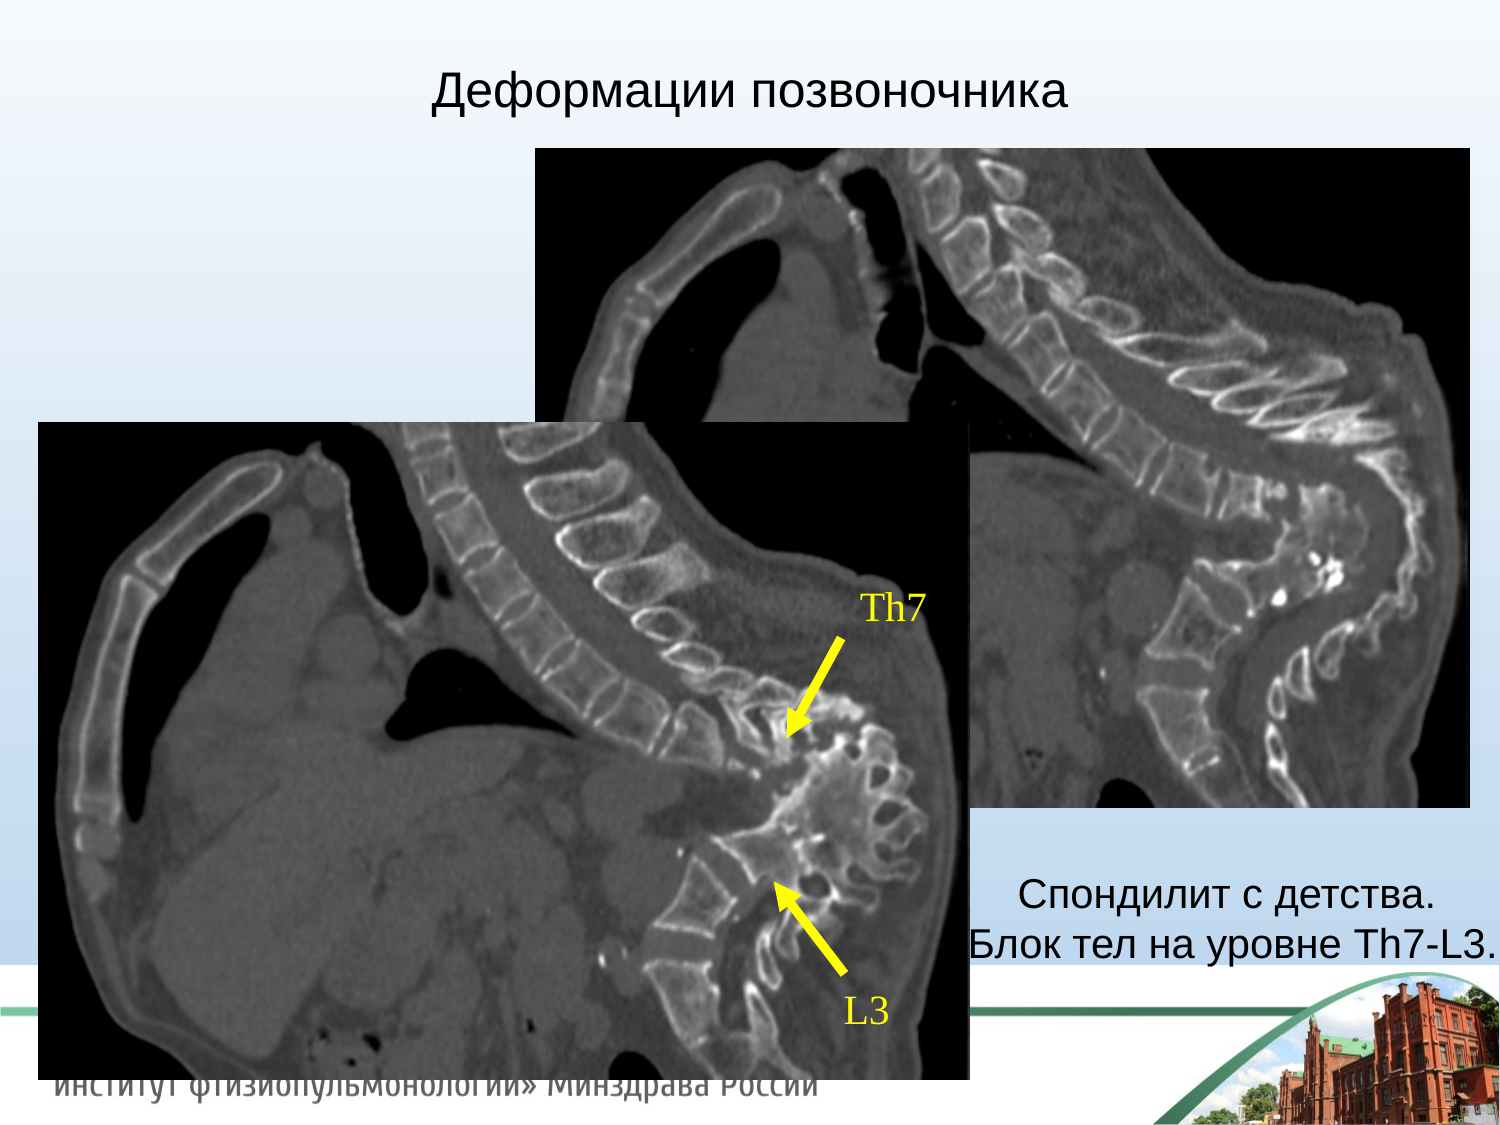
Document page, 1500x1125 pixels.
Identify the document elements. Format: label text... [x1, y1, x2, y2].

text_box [773, 881, 845, 974]
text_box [786, 637, 842, 739]
text_box Спондилит с детства. Блок тел на уровне Th7-L3. [970, 859, 1500, 975]
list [535, 148, 1470, 808]
title Деформации позвоночника [74, 44, 1426, 138]
picture [0, 422, 1499, 1125]
